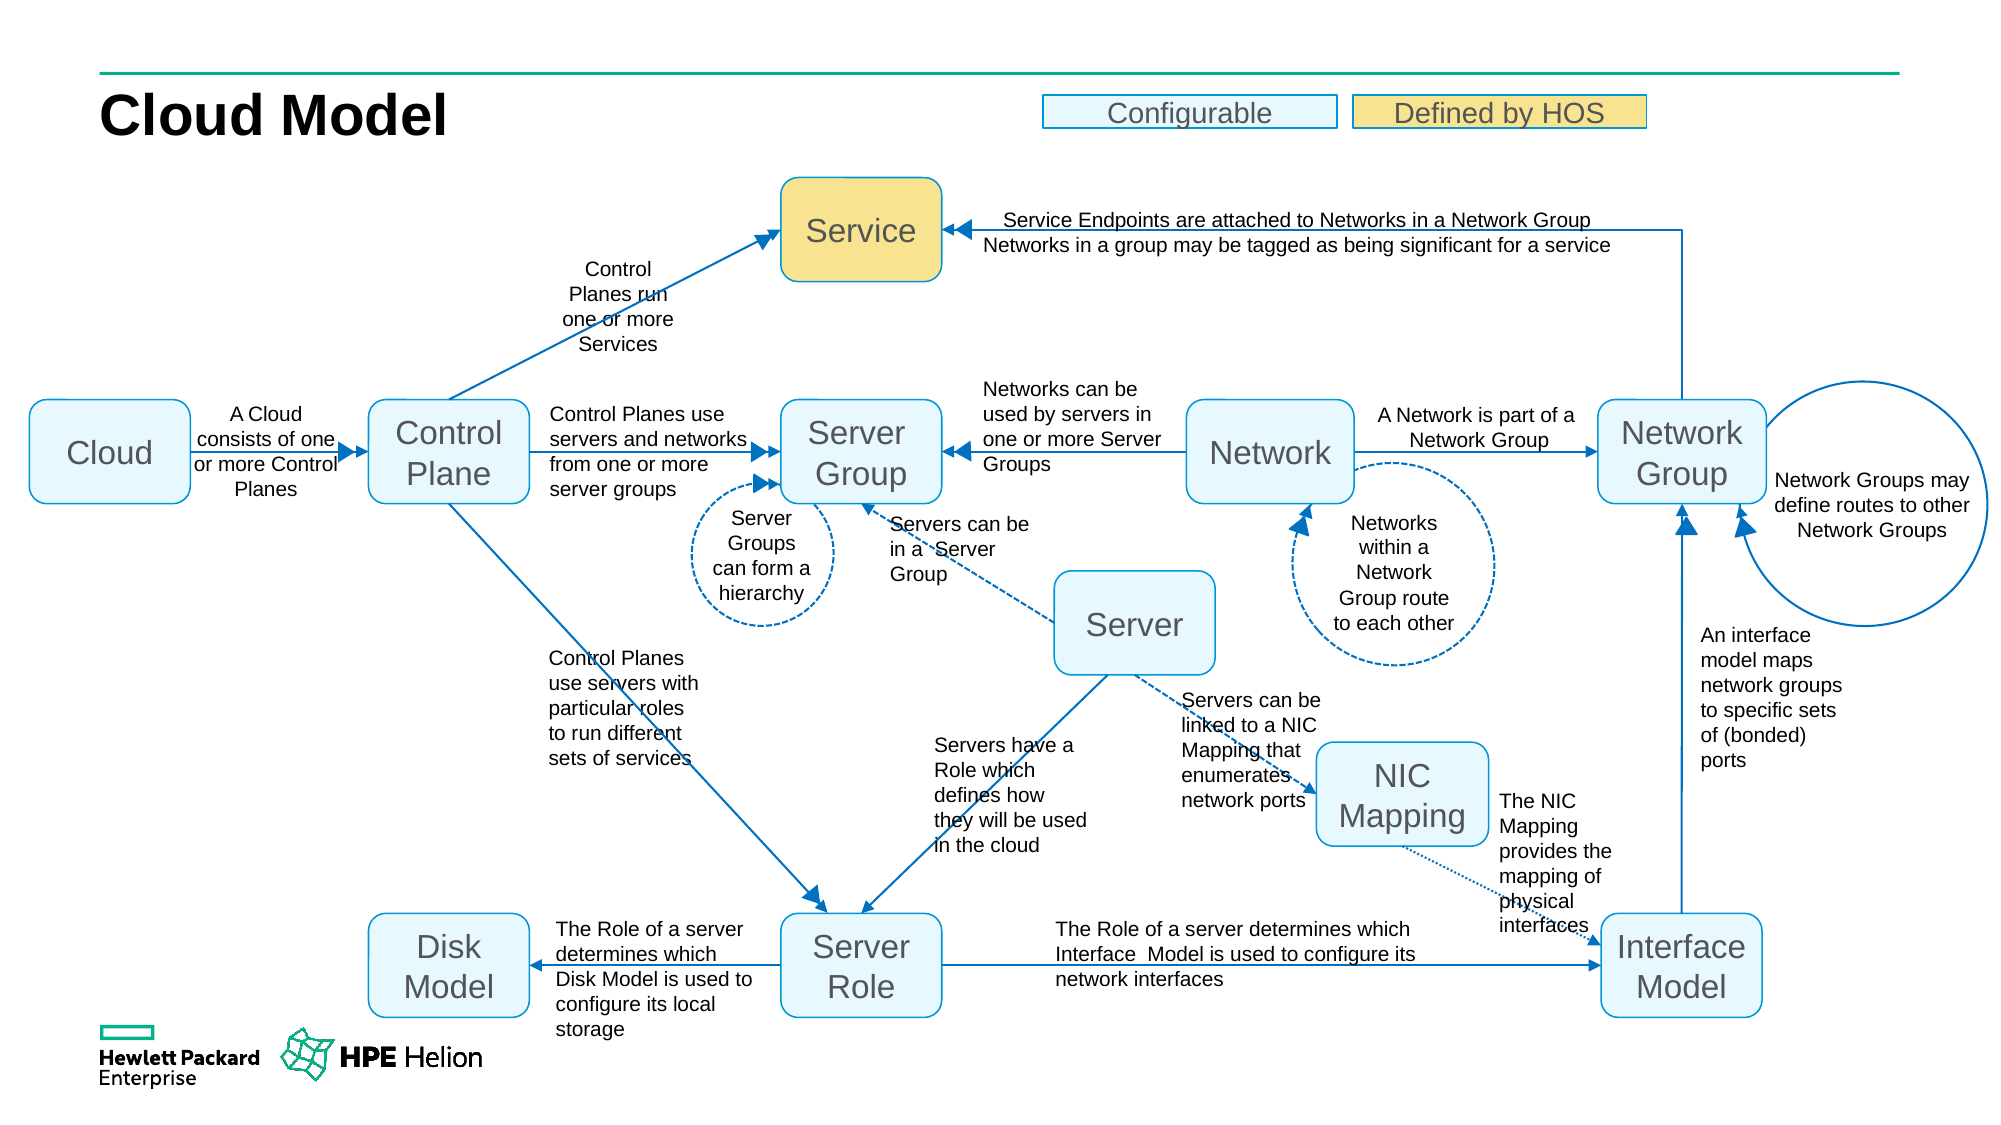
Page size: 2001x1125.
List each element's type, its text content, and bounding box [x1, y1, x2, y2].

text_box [941, 219, 1683, 400]
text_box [448, 229, 781, 400]
text_box Server Group [780, 399, 942, 504]
text_box Service [780, 177, 942, 282]
text_box Configurable [1043, 95, 1337, 128]
text_box A Cloud consists of one or more Control Planes [154, 393, 378, 509]
text_box Control Planes use servers and networks from one or more server groups [534, 400, 764, 441]
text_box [448, 503, 828, 913]
text_box Interface Model [1601, 913, 1763, 1018]
text_box Network Group [1597, 399, 1732, 504]
text_box Networks can be used by servers in one or more Server Groups [968, 463, 1186, 483]
text_box Server [1054, 570, 1216, 675]
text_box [529, 441, 781, 463]
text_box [1402, 846, 1602, 946]
text_box Control Planes use servers and networks from one or more server groups [534, 463, 764, 503]
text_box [941, 440, 1187, 463]
text_box A Network is part of a Network Group [1357, 452, 1597, 459]
text_box Defined by HOS [1352, 95, 1647, 128]
text_box Service Endpoints are attached to Networks in a Network Group Networks in a group may be tagged as being significant for a service [968, 199, 1626, 219]
text_box The Role of a server determines which Disk Model is used to configure its local storage [540, 966, 769, 1048]
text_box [861, 674, 1108, 914]
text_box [190, 441, 369, 463]
text_box Networks can be used by servers in one or more Server Groups [968, 400, 1187, 440]
text_box Control Plane [378, 399, 530, 504]
text_box Cloud [29, 399, 154, 504]
text_box Server Role [780, 913, 942, 1018]
text_box Disk Model [368, 913, 530, 1018]
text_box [688, 481, 838, 623]
text_box Servers can be linked to a NIC Mapping that enumerates network ports [1166, 679, 1375, 820]
text_box NIC Mapping [1316, 742, 1489, 847]
text_box The NIC Mapping provides the mapping of physical interfaces [1484, 779, 1669, 945]
picture [279, 1026, 482, 1082]
text_box A Network is part of a Network Group [1357, 400, 1602, 451]
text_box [1134, 674, 1317, 795]
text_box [1732, 381, 1988, 626]
title Cloud Model [99, 85, 1900, 225]
text_box The Role of a server determines which Disk Model is used to configure its local storage [540, 913, 769, 965]
text_box An interface model maps network groups to specific sets of (bonded) ports [1697, 614, 1870, 780]
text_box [1285, 461, 1496, 663]
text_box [861, 503, 1055, 623]
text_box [1675, 503, 1697, 914]
text_box The Role of a server determines which Interface Model is used to configure its network interfaces [1040, 966, 1503, 998]
text_box The Role of a server determines which Interface Model is used to configure its network interfaces [1040, 907, 1503, 965]
text_box Network [1186, 400, 1355, 504]
